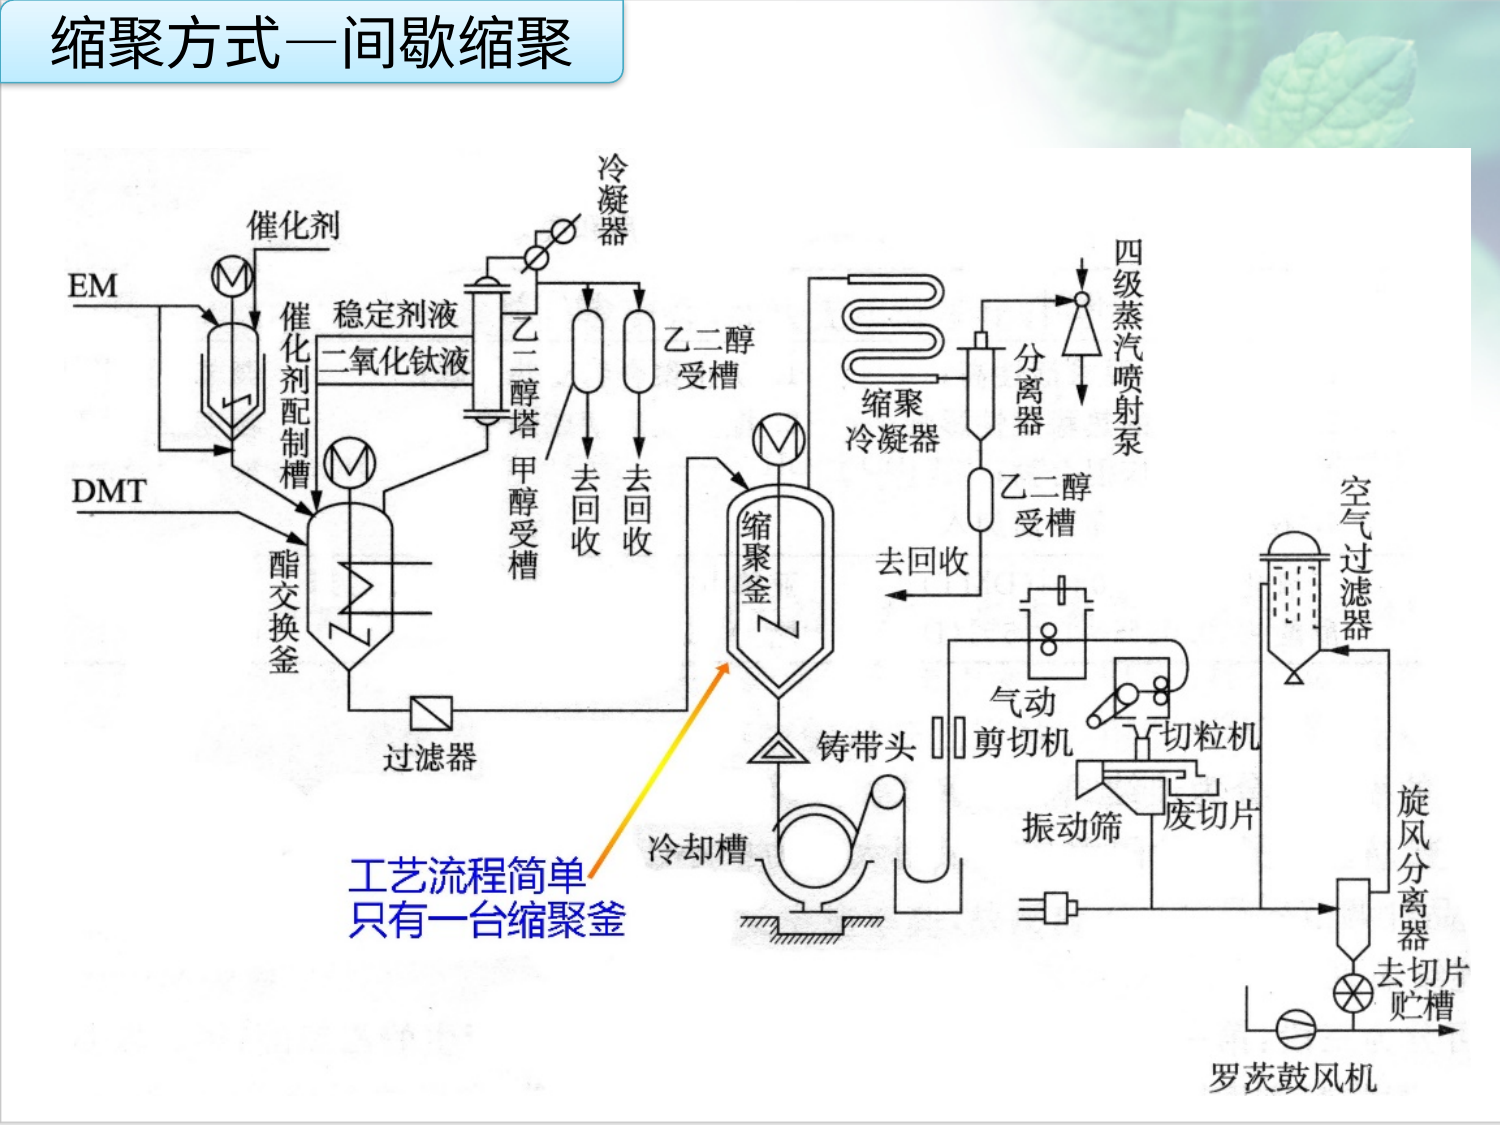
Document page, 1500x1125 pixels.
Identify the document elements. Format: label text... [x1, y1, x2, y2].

picture [0, 0, 1500, 1125]
text_box 缩聚方式—间歇缩聚 [0, 0, 624, 84]
